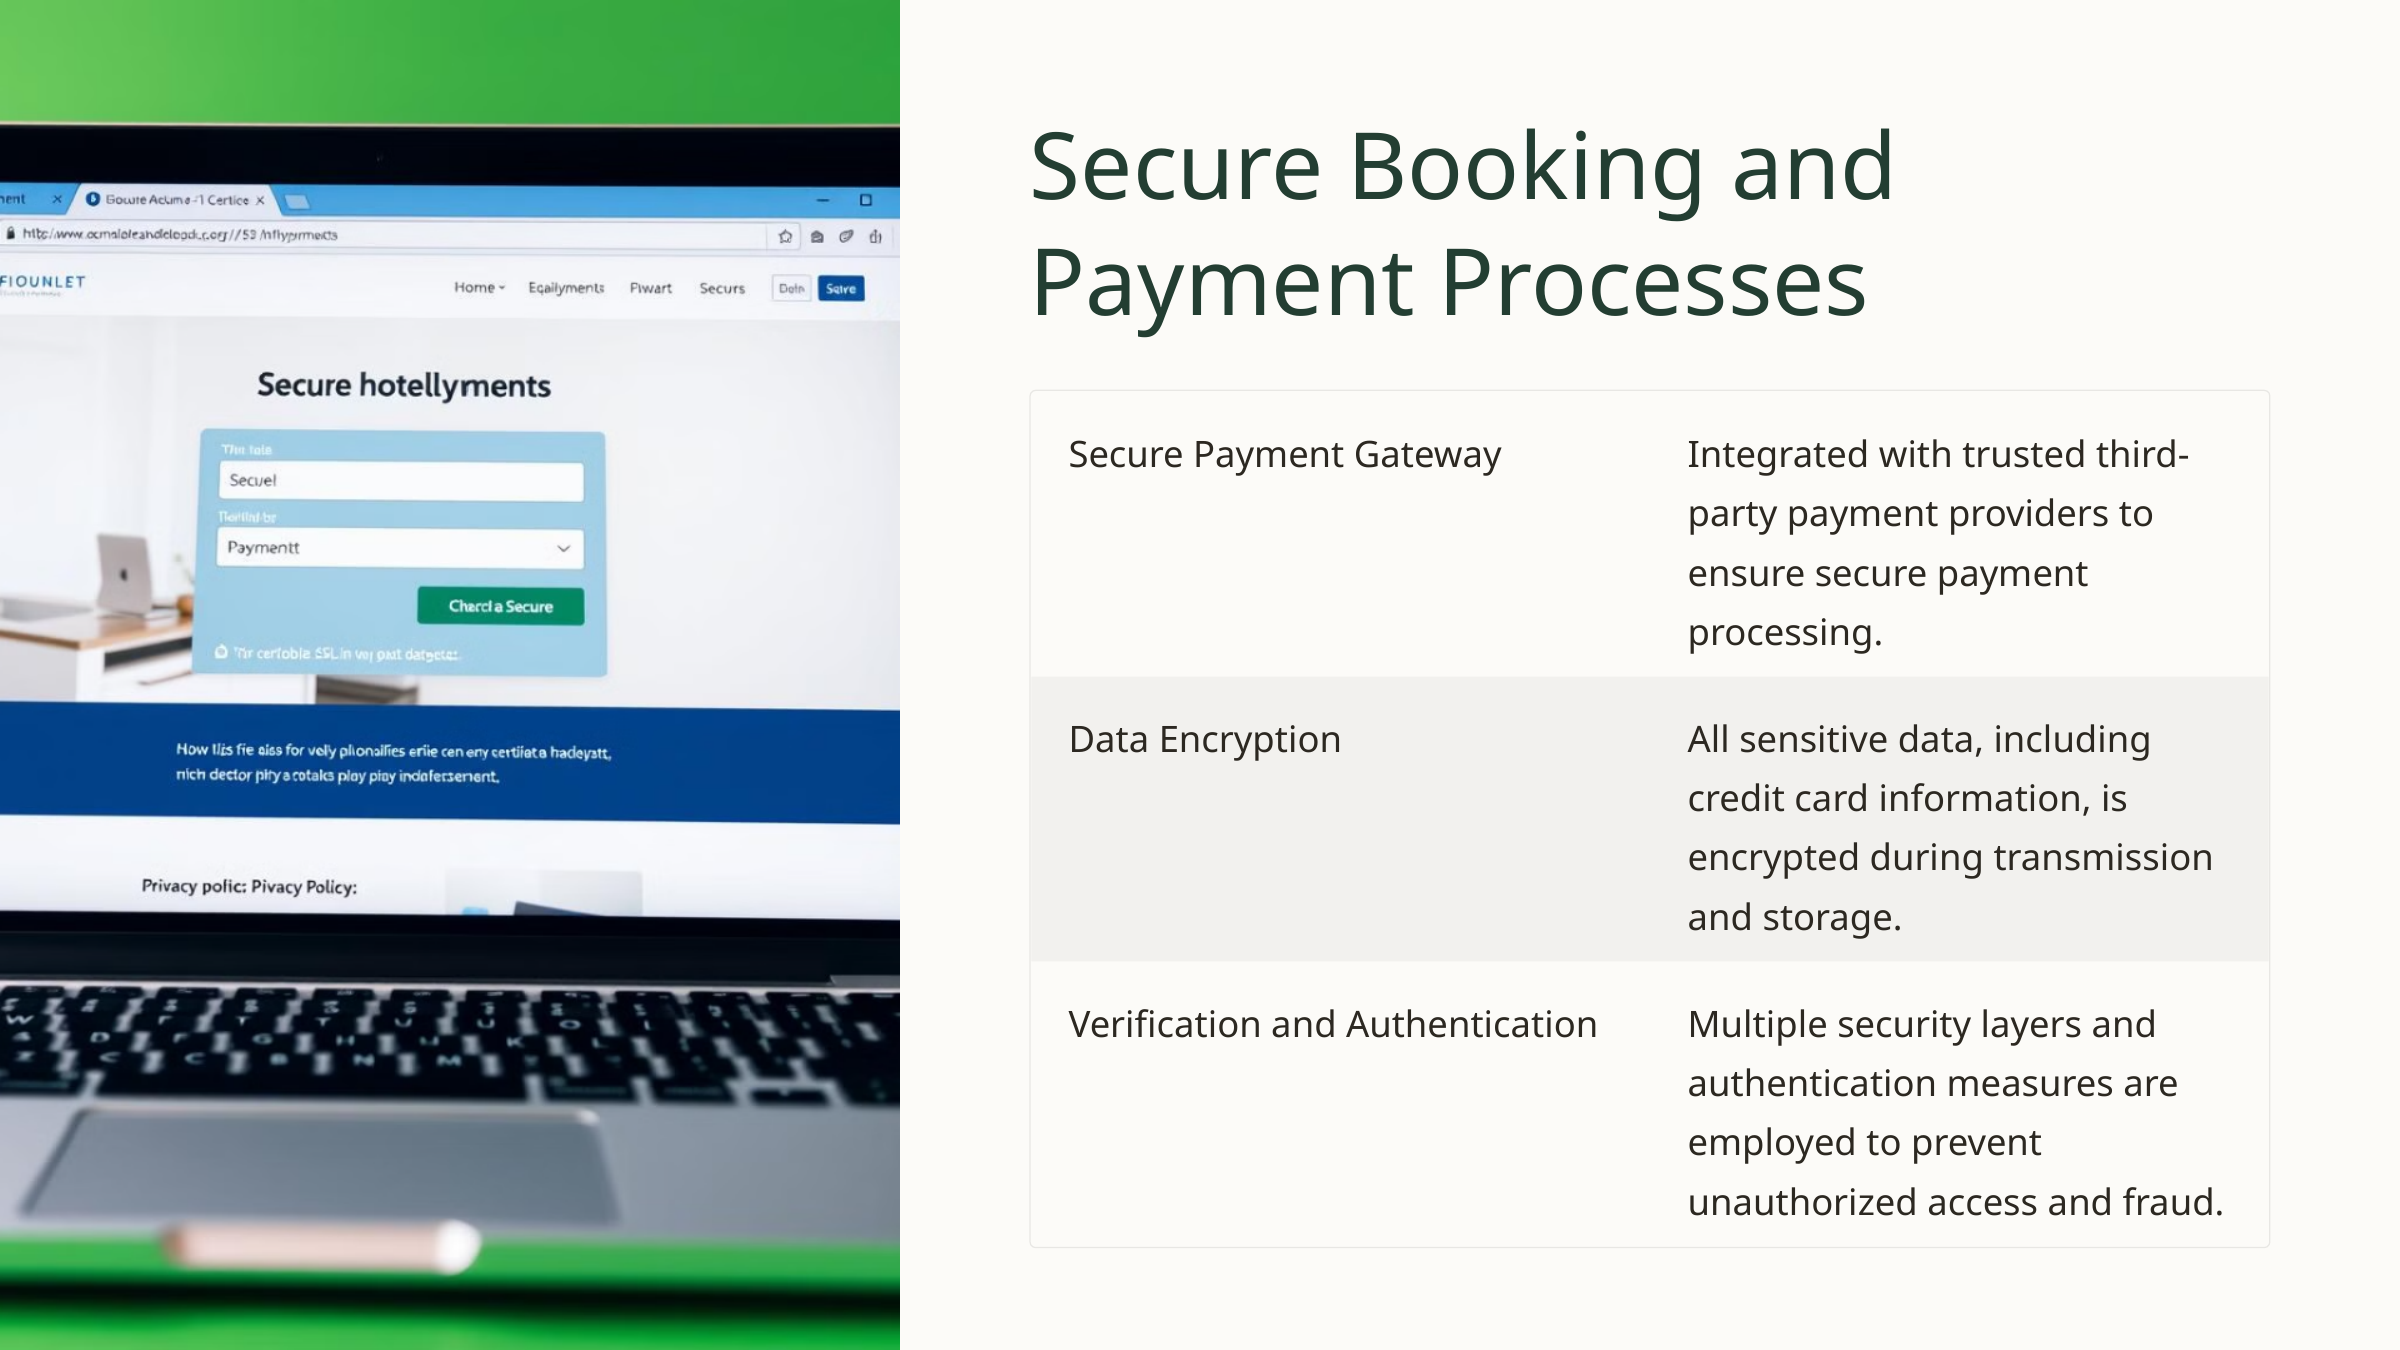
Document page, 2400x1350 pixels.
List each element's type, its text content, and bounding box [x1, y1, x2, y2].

text_box Integrated with trusted third-party payment providers to ensure secure payment processing. [1687, 415, 2232, 653]
text_box [1031, 391, 2269, 676]
text_box Multiple security layers and authentication measures are employed to prevent unauthorized access and fraud. [1687, 985, 2232, 1223]
text_box [1031, 961, 2269, 1247]
text_box Secure Booking and Payment Processes [1030, 102, 2270, 335]
text_box Verification and Authentication [1068, 985, 1613, 1045]
text_box Secure Payment Gateway [1068, 415, 1613, 475]
text_box Data Encryption [1068, 700, 1613, 760]
picture [0, 0, 900, 1350]
text_box All sensitive data, including credit card information, is encrypted during transmission and storage. [1687, 700, 2232, 938]
text_box [1031, 676, 2269, 961]
